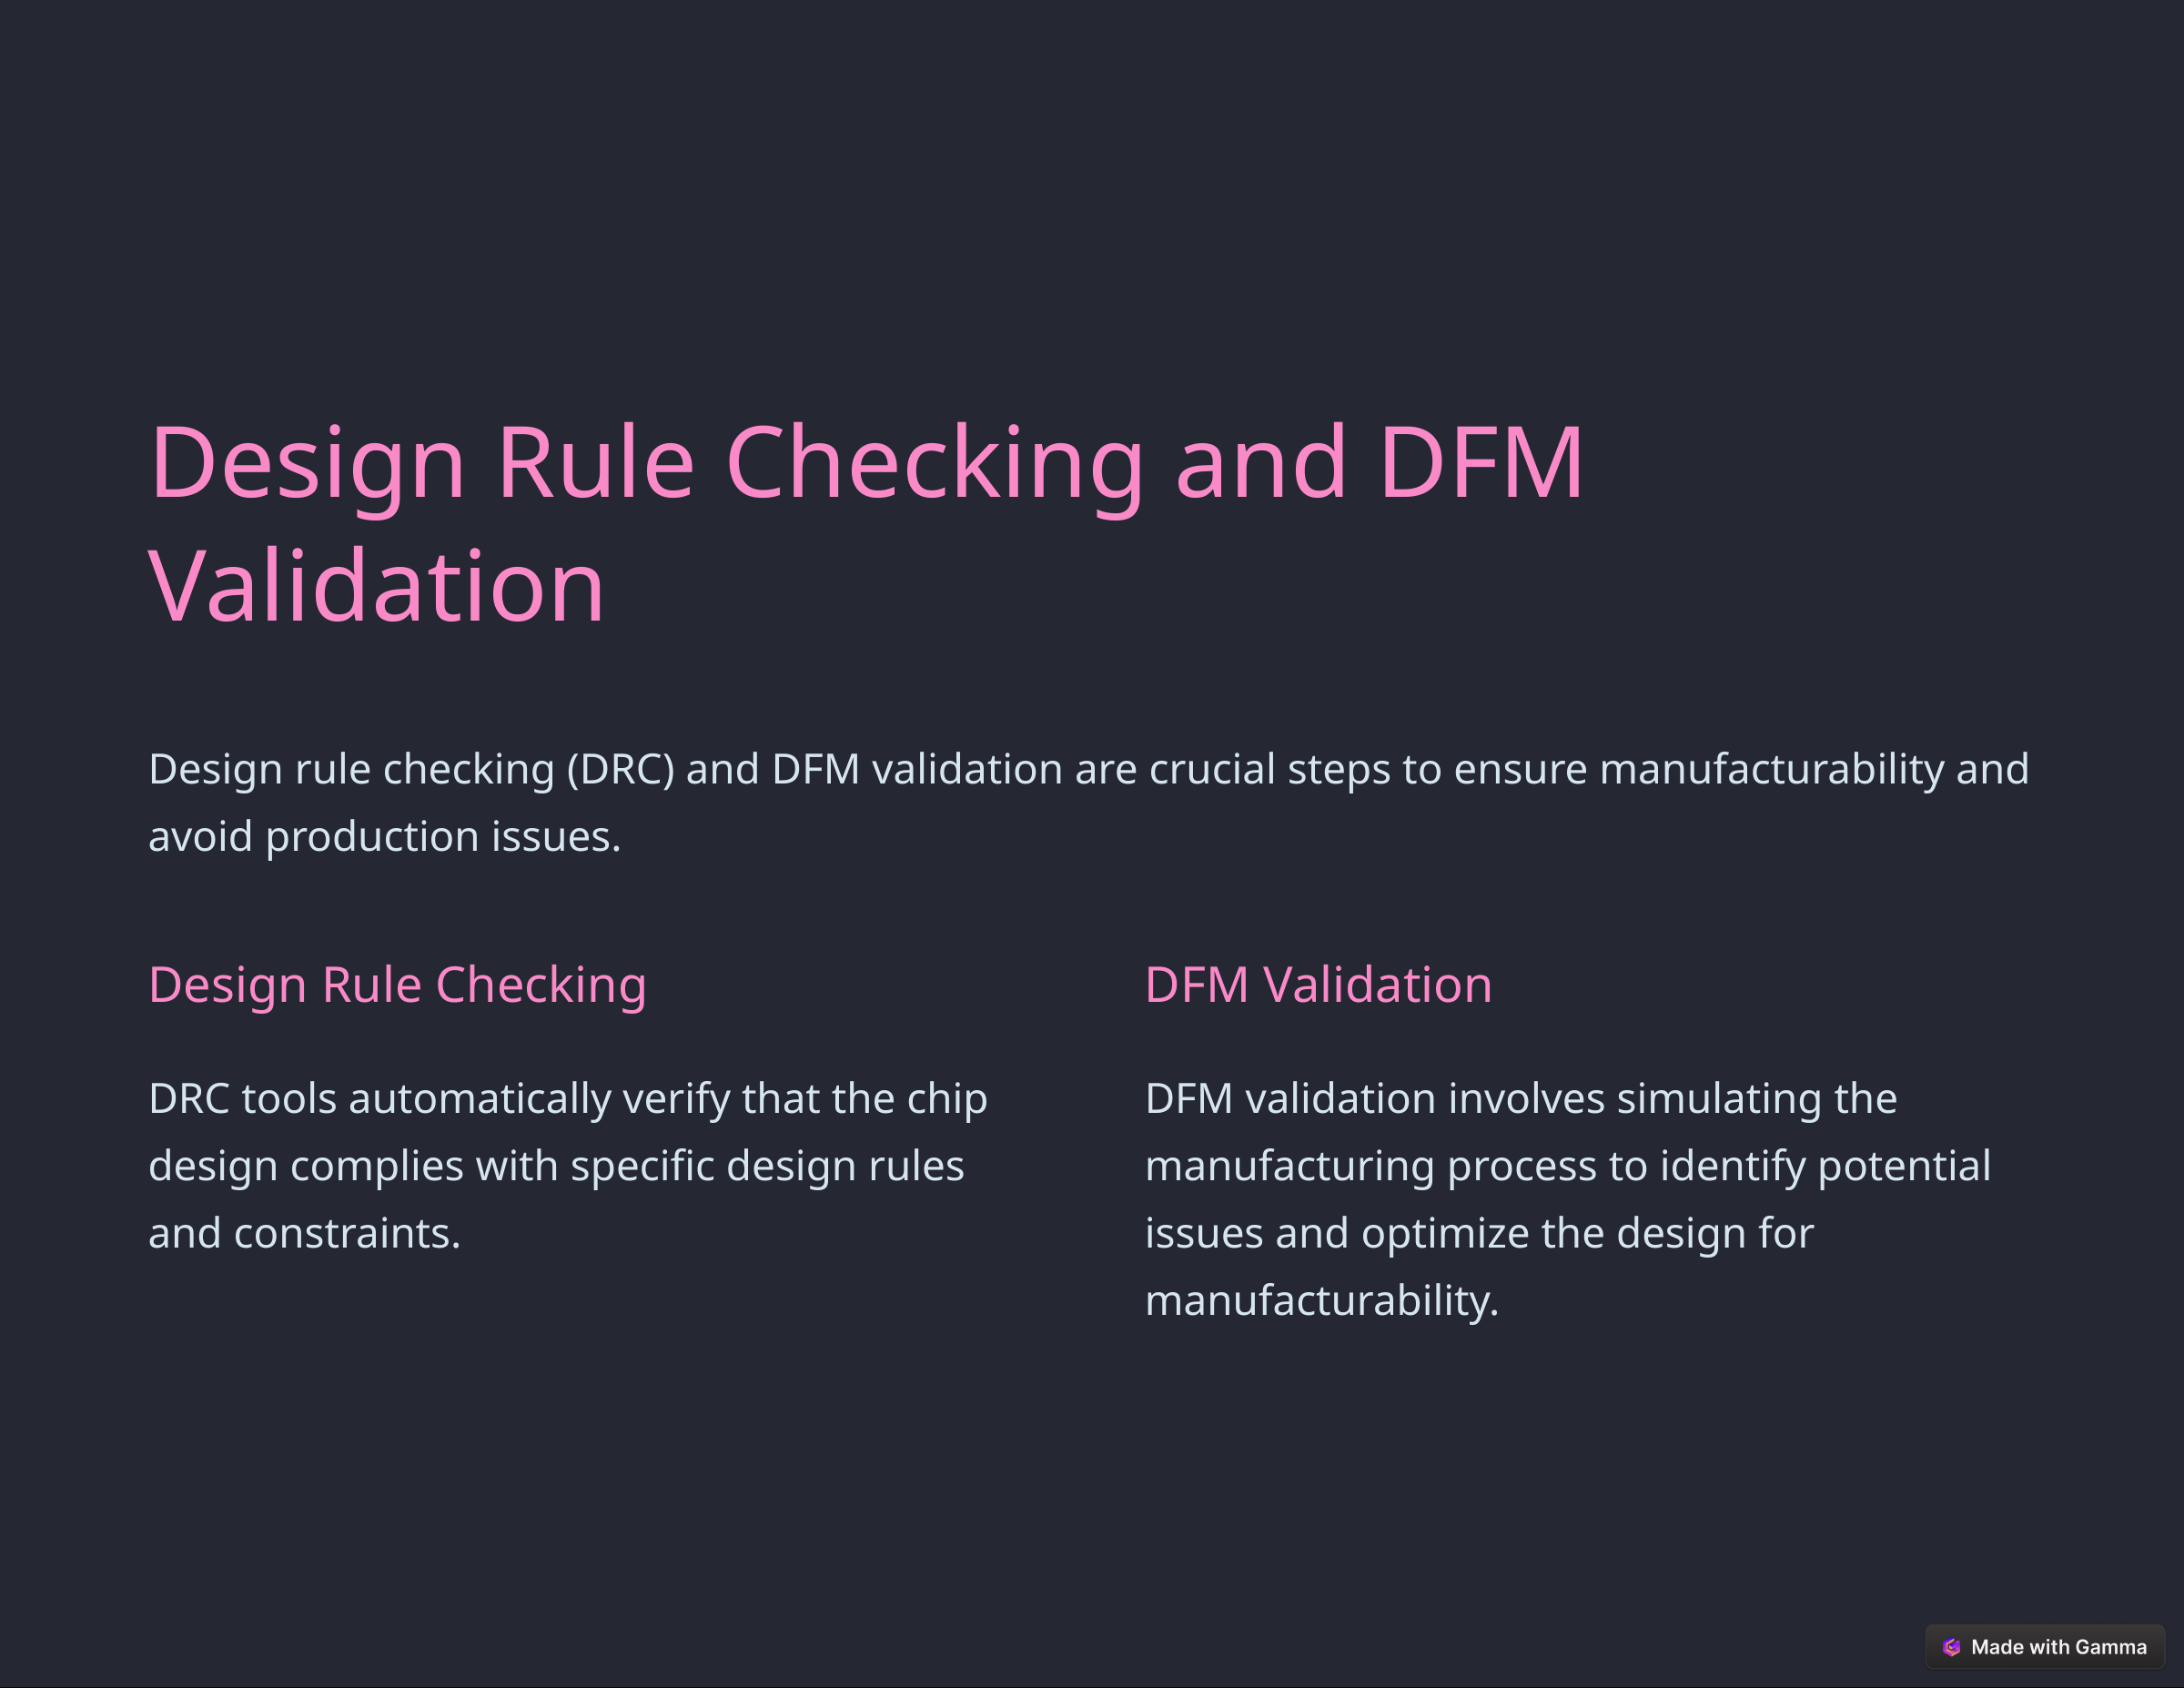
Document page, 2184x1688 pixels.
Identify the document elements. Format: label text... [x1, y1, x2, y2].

text_box Design rule checking (DRC) and DFM validation are crucial steps to ensure manufacturability and avoid production issues. [147, 725, 2037, 861]
picture [1916, 1615, 2174, 1678]
text_box Design Rule Checking and DFM Validation [147, 392, 2037, 642]
text_box DFM validation involves simulating the manufacturing process to identify potential issues and optimize the design for manufacturability. [1144, 1054, 2037, 1258]
text_box Design Rule Checking [147, 950, 650, 1013]
text_box DFM Validation [1144, 950, 1642, 1013]
text_box DRC tools automatically verify that the chip design complies with specific design rules and constraints. [147, 1054, 1041, 1258]
